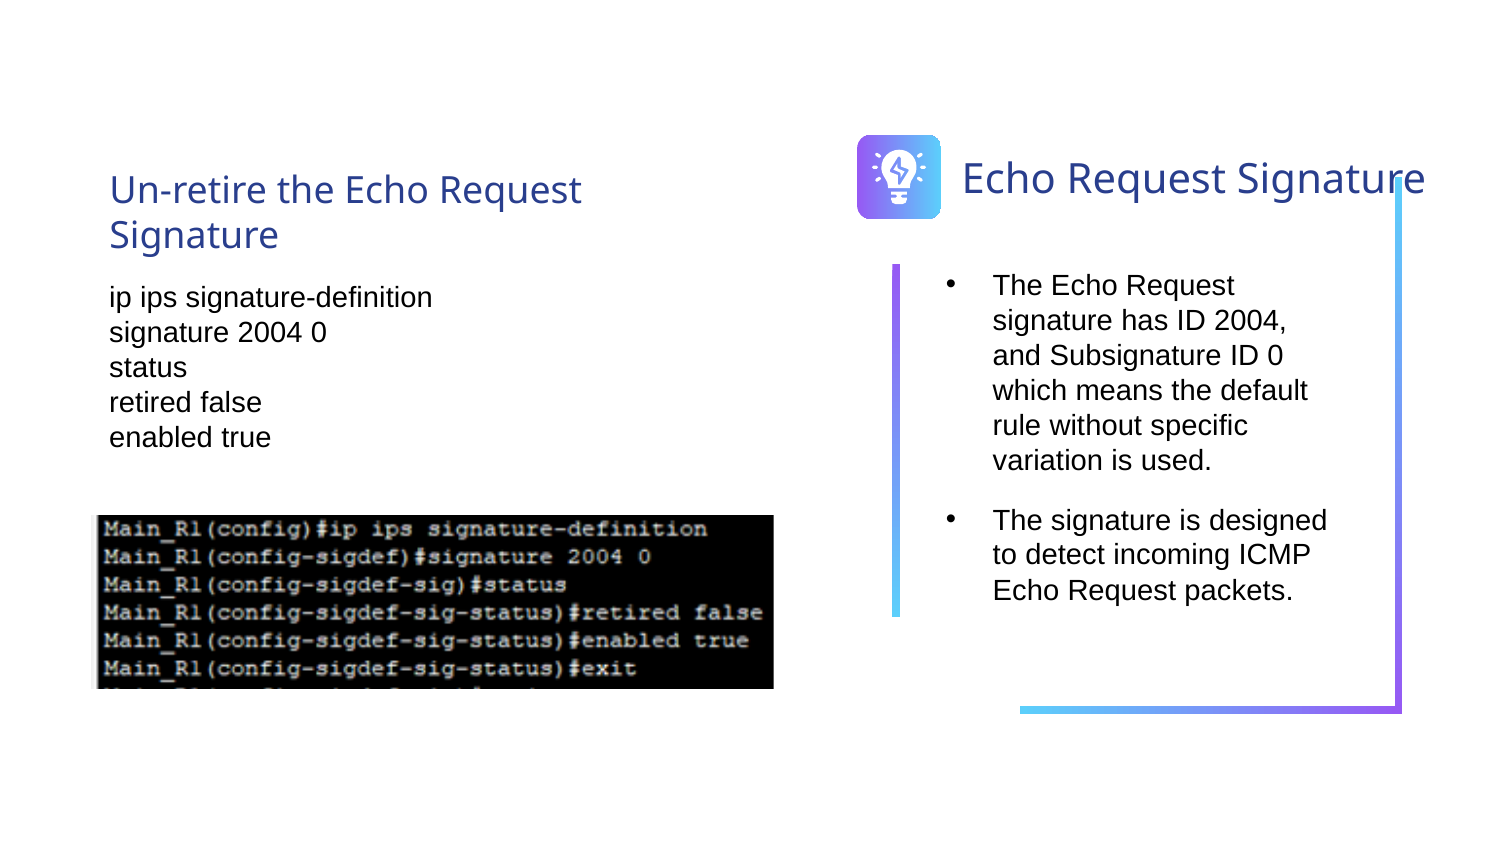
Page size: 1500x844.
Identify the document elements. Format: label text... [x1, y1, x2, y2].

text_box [856, 134, 1457, 715]
title Un-retire the Echo Request Signature [94, 168, 699, 253]
picture [90, 515, 774, 690]
text_box ip ips signature-definition signature 2004 0 status retired false enabled true [94, 270, 498, 496]
